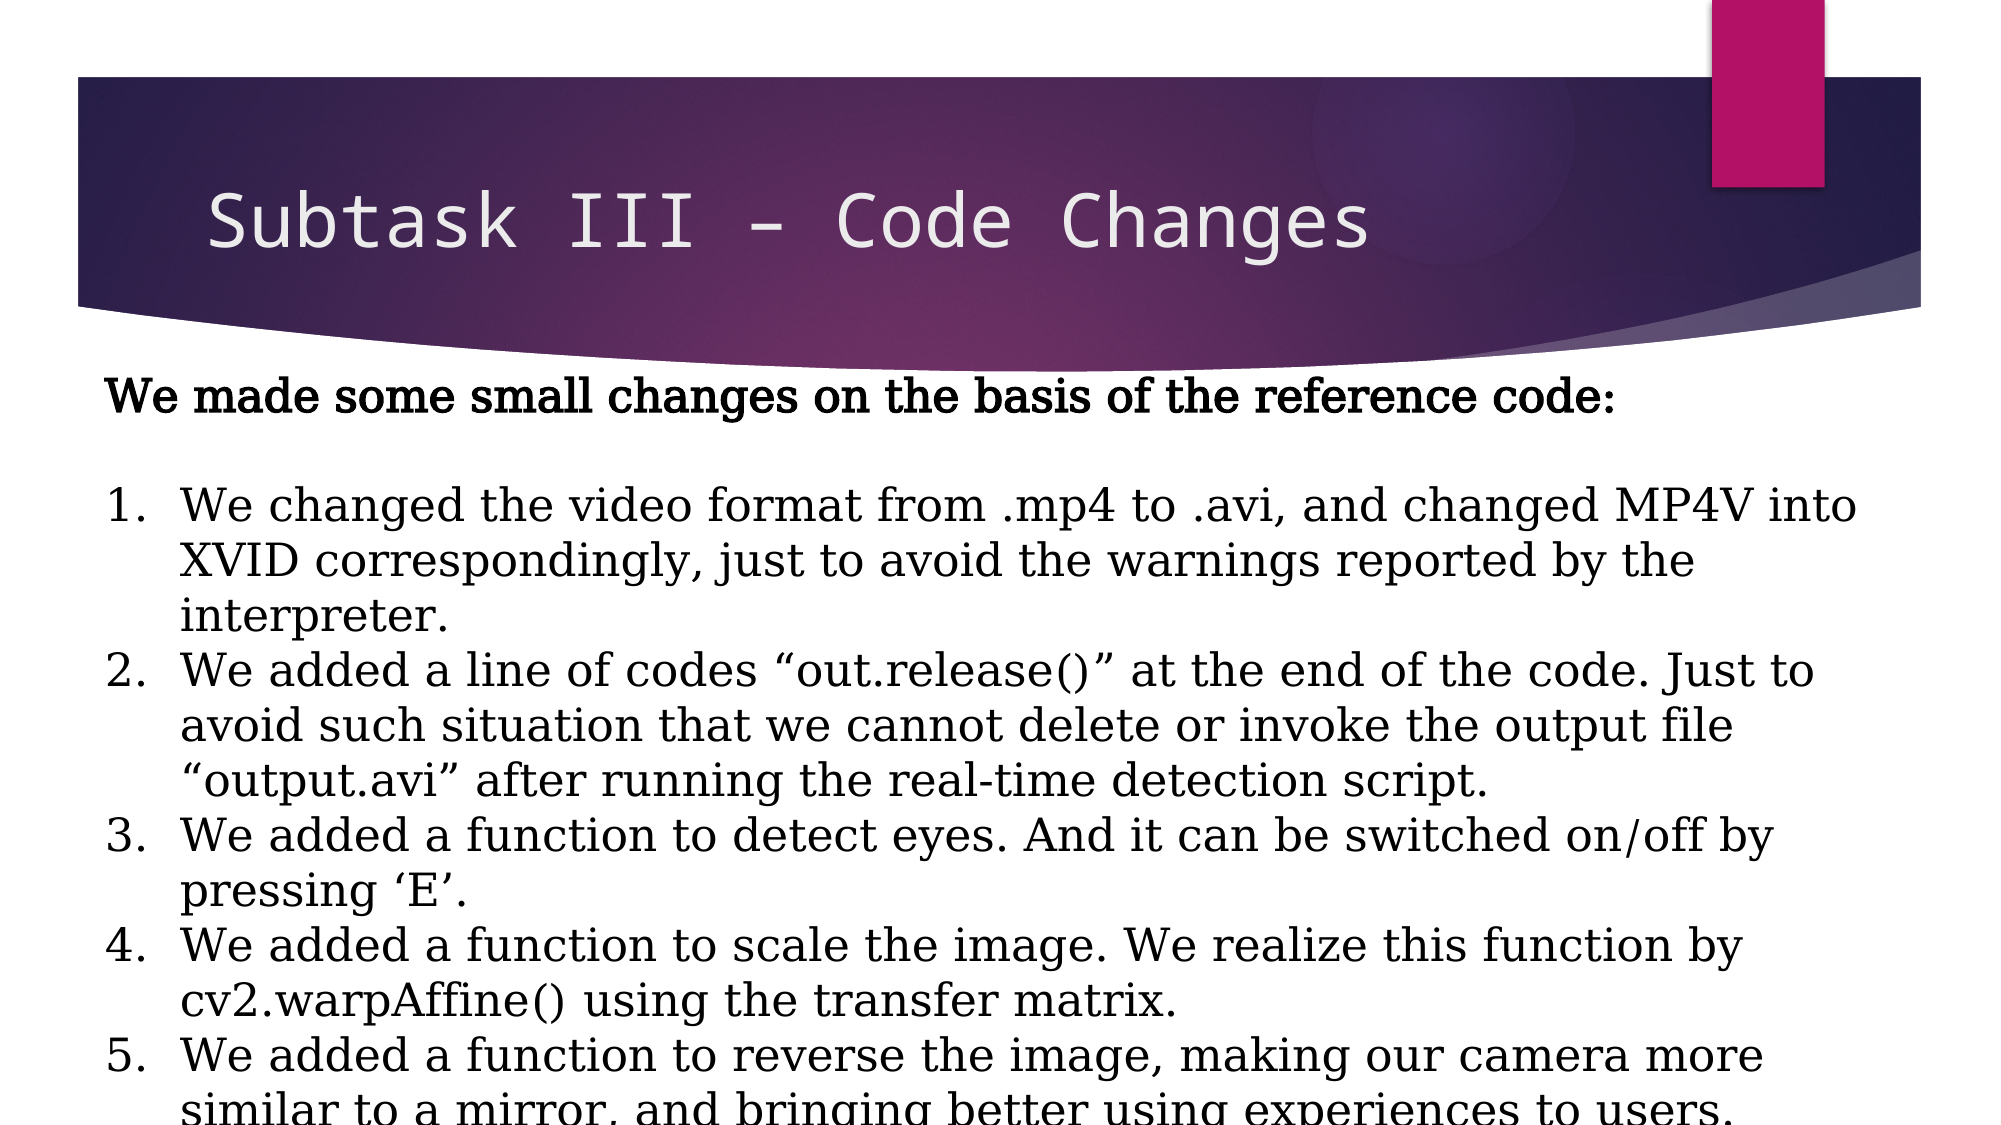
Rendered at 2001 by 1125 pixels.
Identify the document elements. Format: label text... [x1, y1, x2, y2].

title Subtask III – Code Changes [189, 159, 1627, 276]
text_box We made some small changes on the basis of the reference code: We changed the video format from .mp4 to .avi, and changed MP4V into XVID correspondingly, just to avoid the warnings reported by the interpreter. We added a line of codes “out.release()” at the end of the code. Just to avoid such situation that we cannot delete or invoke the output file “output.avi” after running the real-time detection script. We added a function to detect eyes. And it can be switched on/off by pressing ‘E’. We added a function to scale the image. We realize this function by cv2.warpAffine() using the transfer matrix. We added a function to reverse the image, making our camera more similar to a mirror, and bringing better using experiences to users. [89, 358, 1922, 1125]
